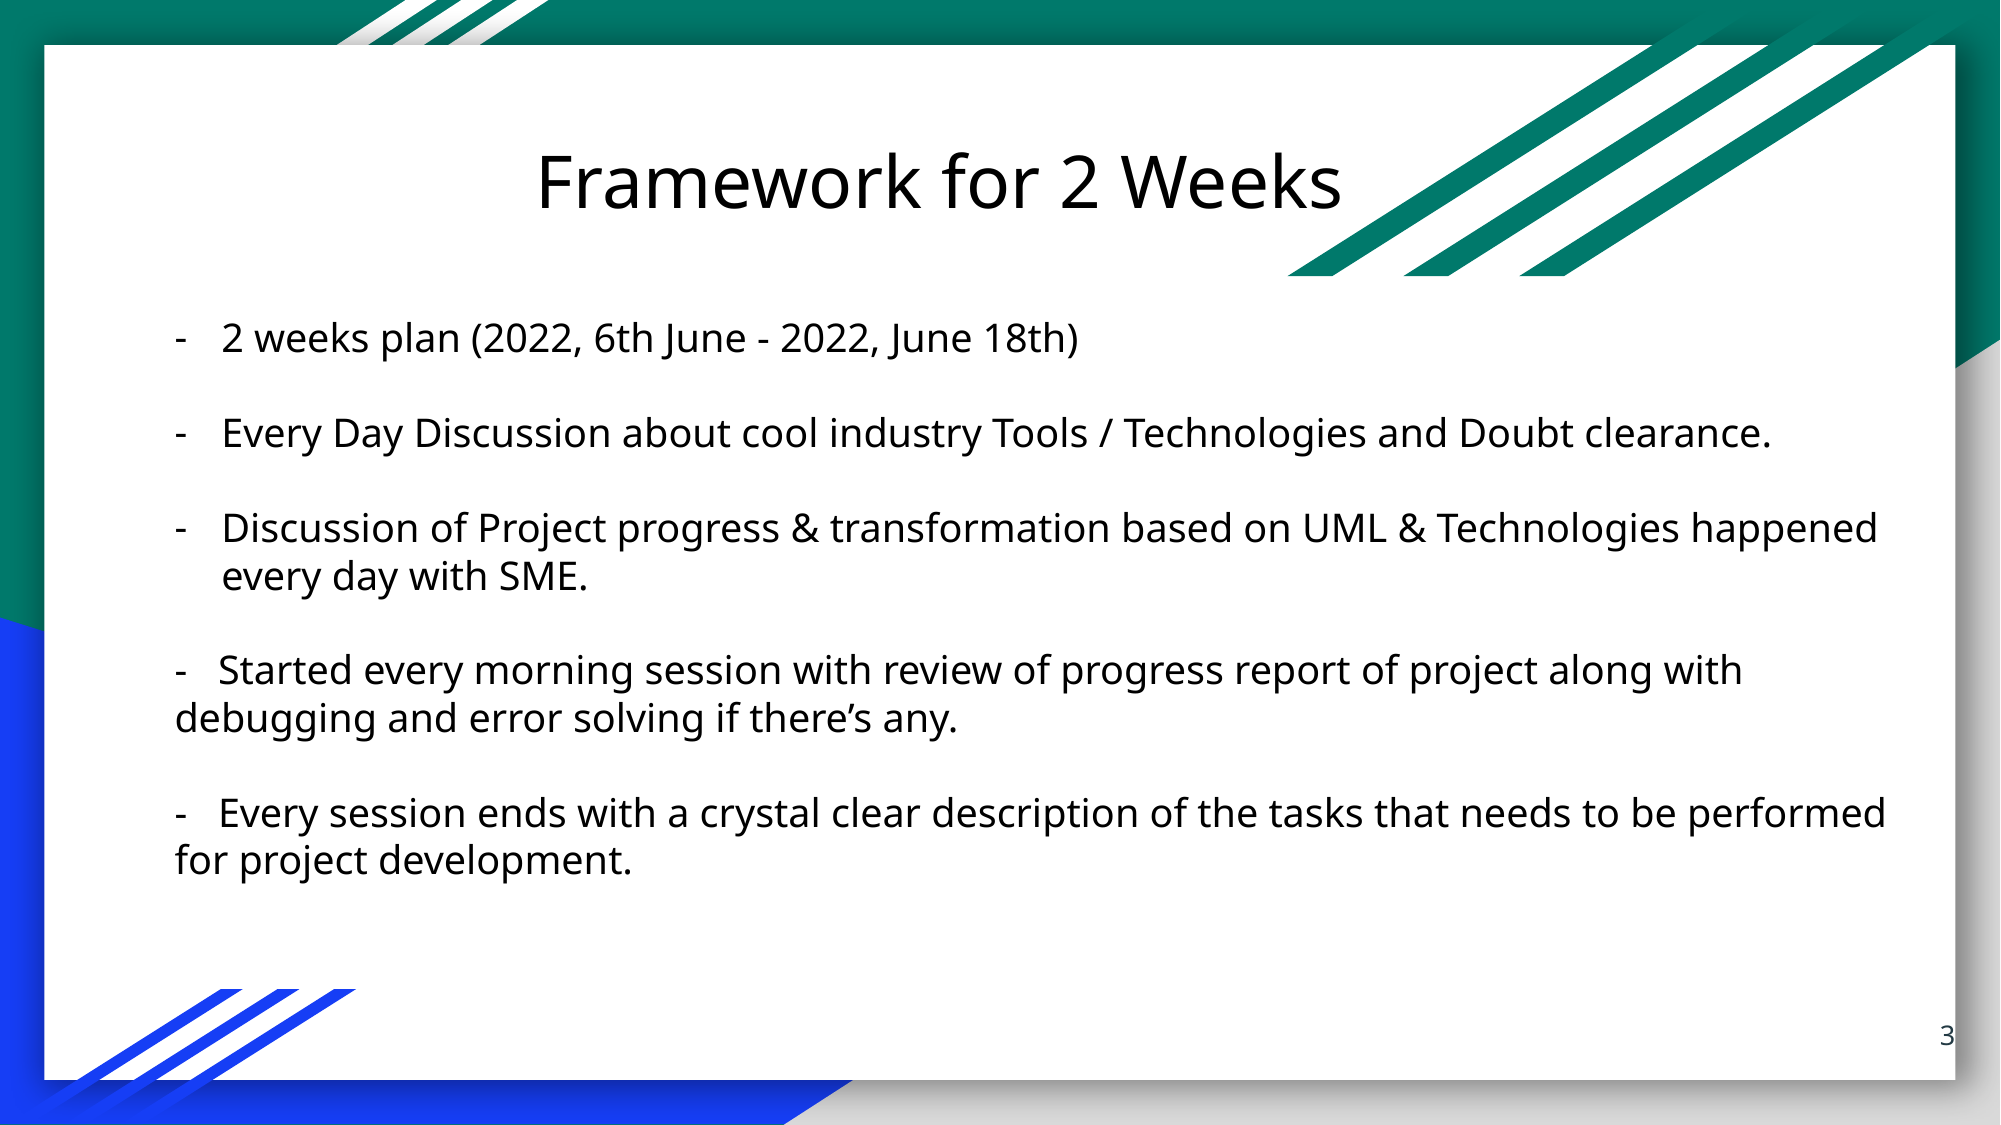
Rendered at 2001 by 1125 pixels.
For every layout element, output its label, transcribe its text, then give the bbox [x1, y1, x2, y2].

text_box 2 weeks plan (2022, 6th June - 2022, June 18th) Every Day Discussion about cool industry Tools / Technologies and Doubt clearance. Discussion of Project progress & transformation based on UML & Technologies happened every day with SME. - Started every morning session with review of progress report of project along with debugging and error solving if there’s any. - Every session ends with a crystal clear description of the tasks that needs to be performed for project development. [159, 305, 1926, 915]
text_box Framework for 2 Weeks [52, 126, 1828, 204]
slide_number ‹#› [1835, 993, 1956, 1080]
